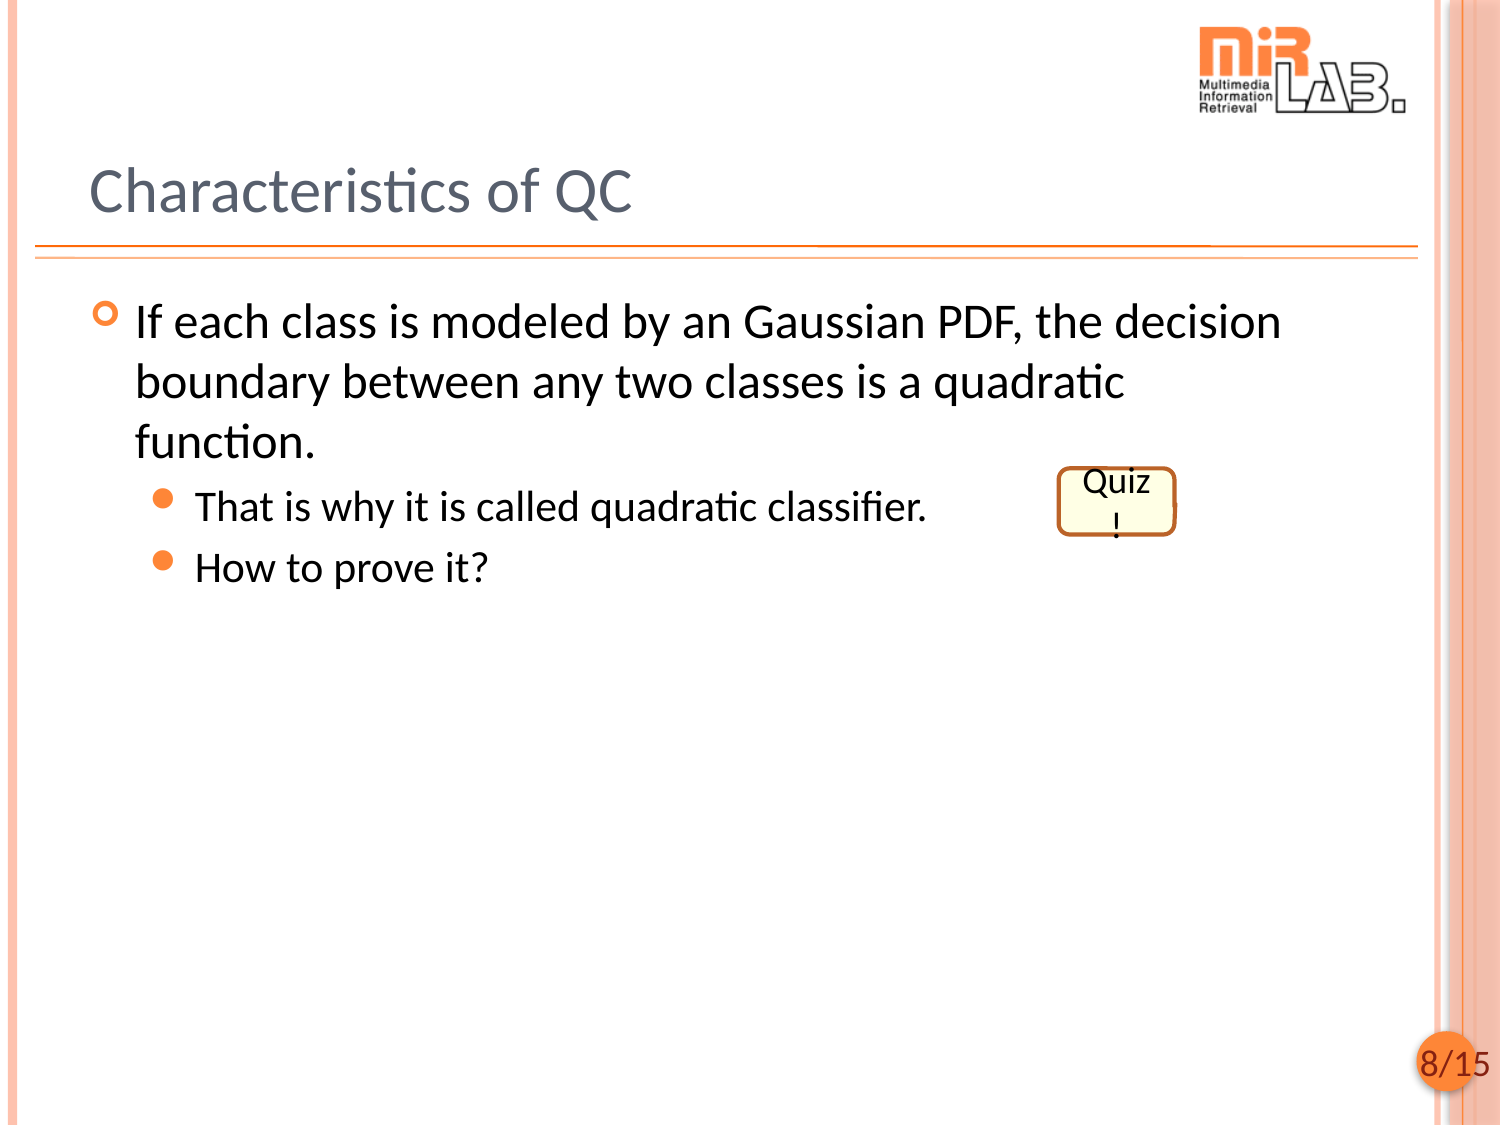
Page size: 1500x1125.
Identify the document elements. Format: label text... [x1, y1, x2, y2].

title Characteristics of QC [75, 45, 1372, 233]
picture [1195, 22, 1408, 118]
text_box Quiz! [1056, 466, 1178, 537]
list If each class is modeled by an Gaussian PDF, the decision boundary between any two classes is a quadratic function. That is why it is called quadratic classifier. How to prove it? [75, 281, 1300, 1062]
